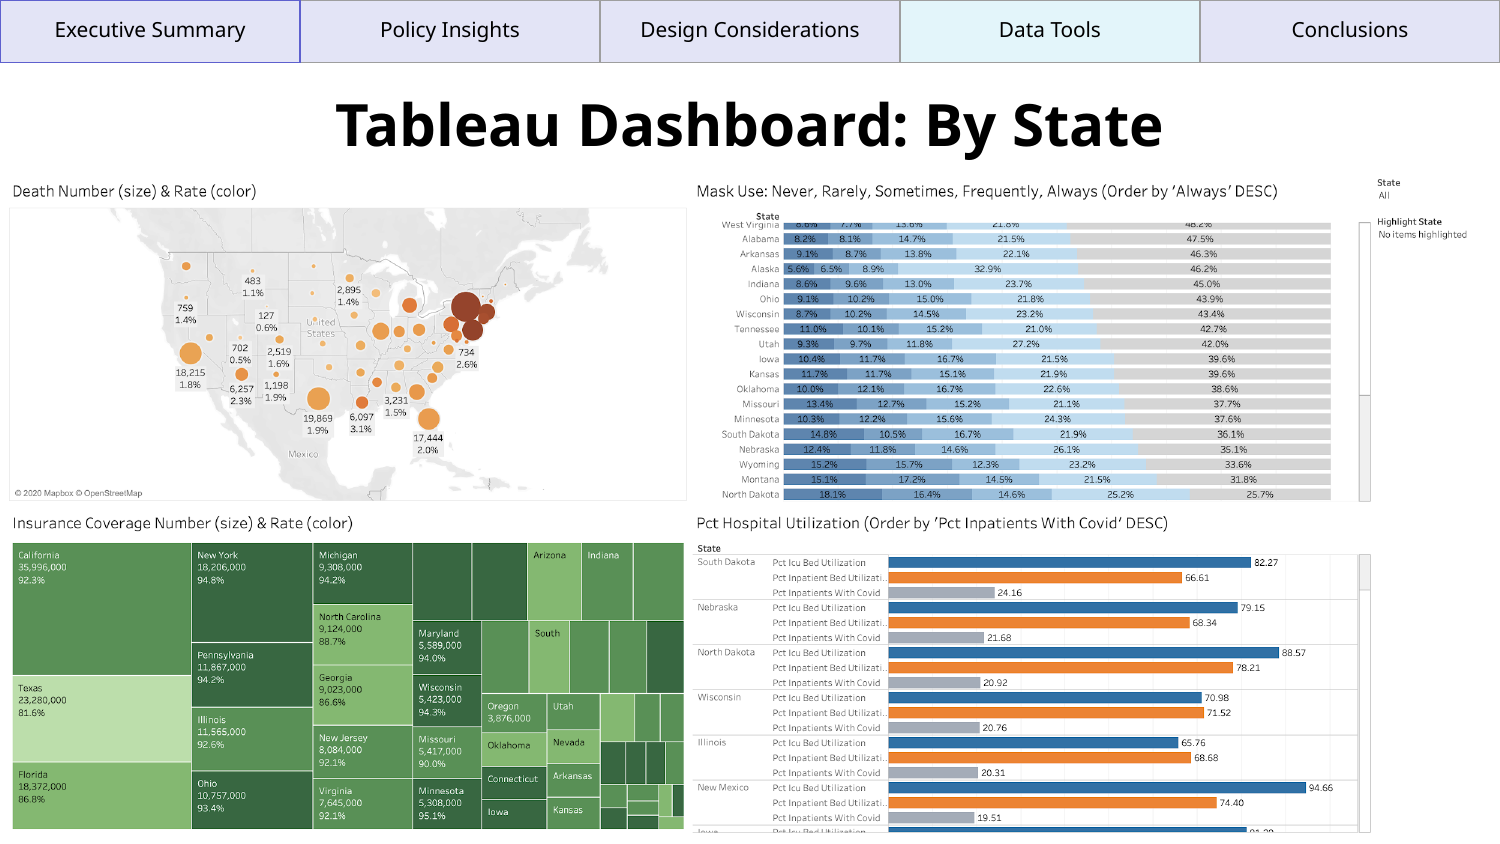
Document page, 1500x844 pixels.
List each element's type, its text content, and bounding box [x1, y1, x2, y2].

table_header Data Tools [901, 1, 1199, 62]
title Tableau Dashboard: By State [51, 72, 1449, 165]
table_header Design Considerations [601, 1, 899, 62]
picture [0, 166, 1500, 843]
table_header Conclusions [1201, 1, 1499, 62]
table_header Executive Summary [1, 1, 299, 62]
table_header Policy Insights [301, 1, 599, 62]
